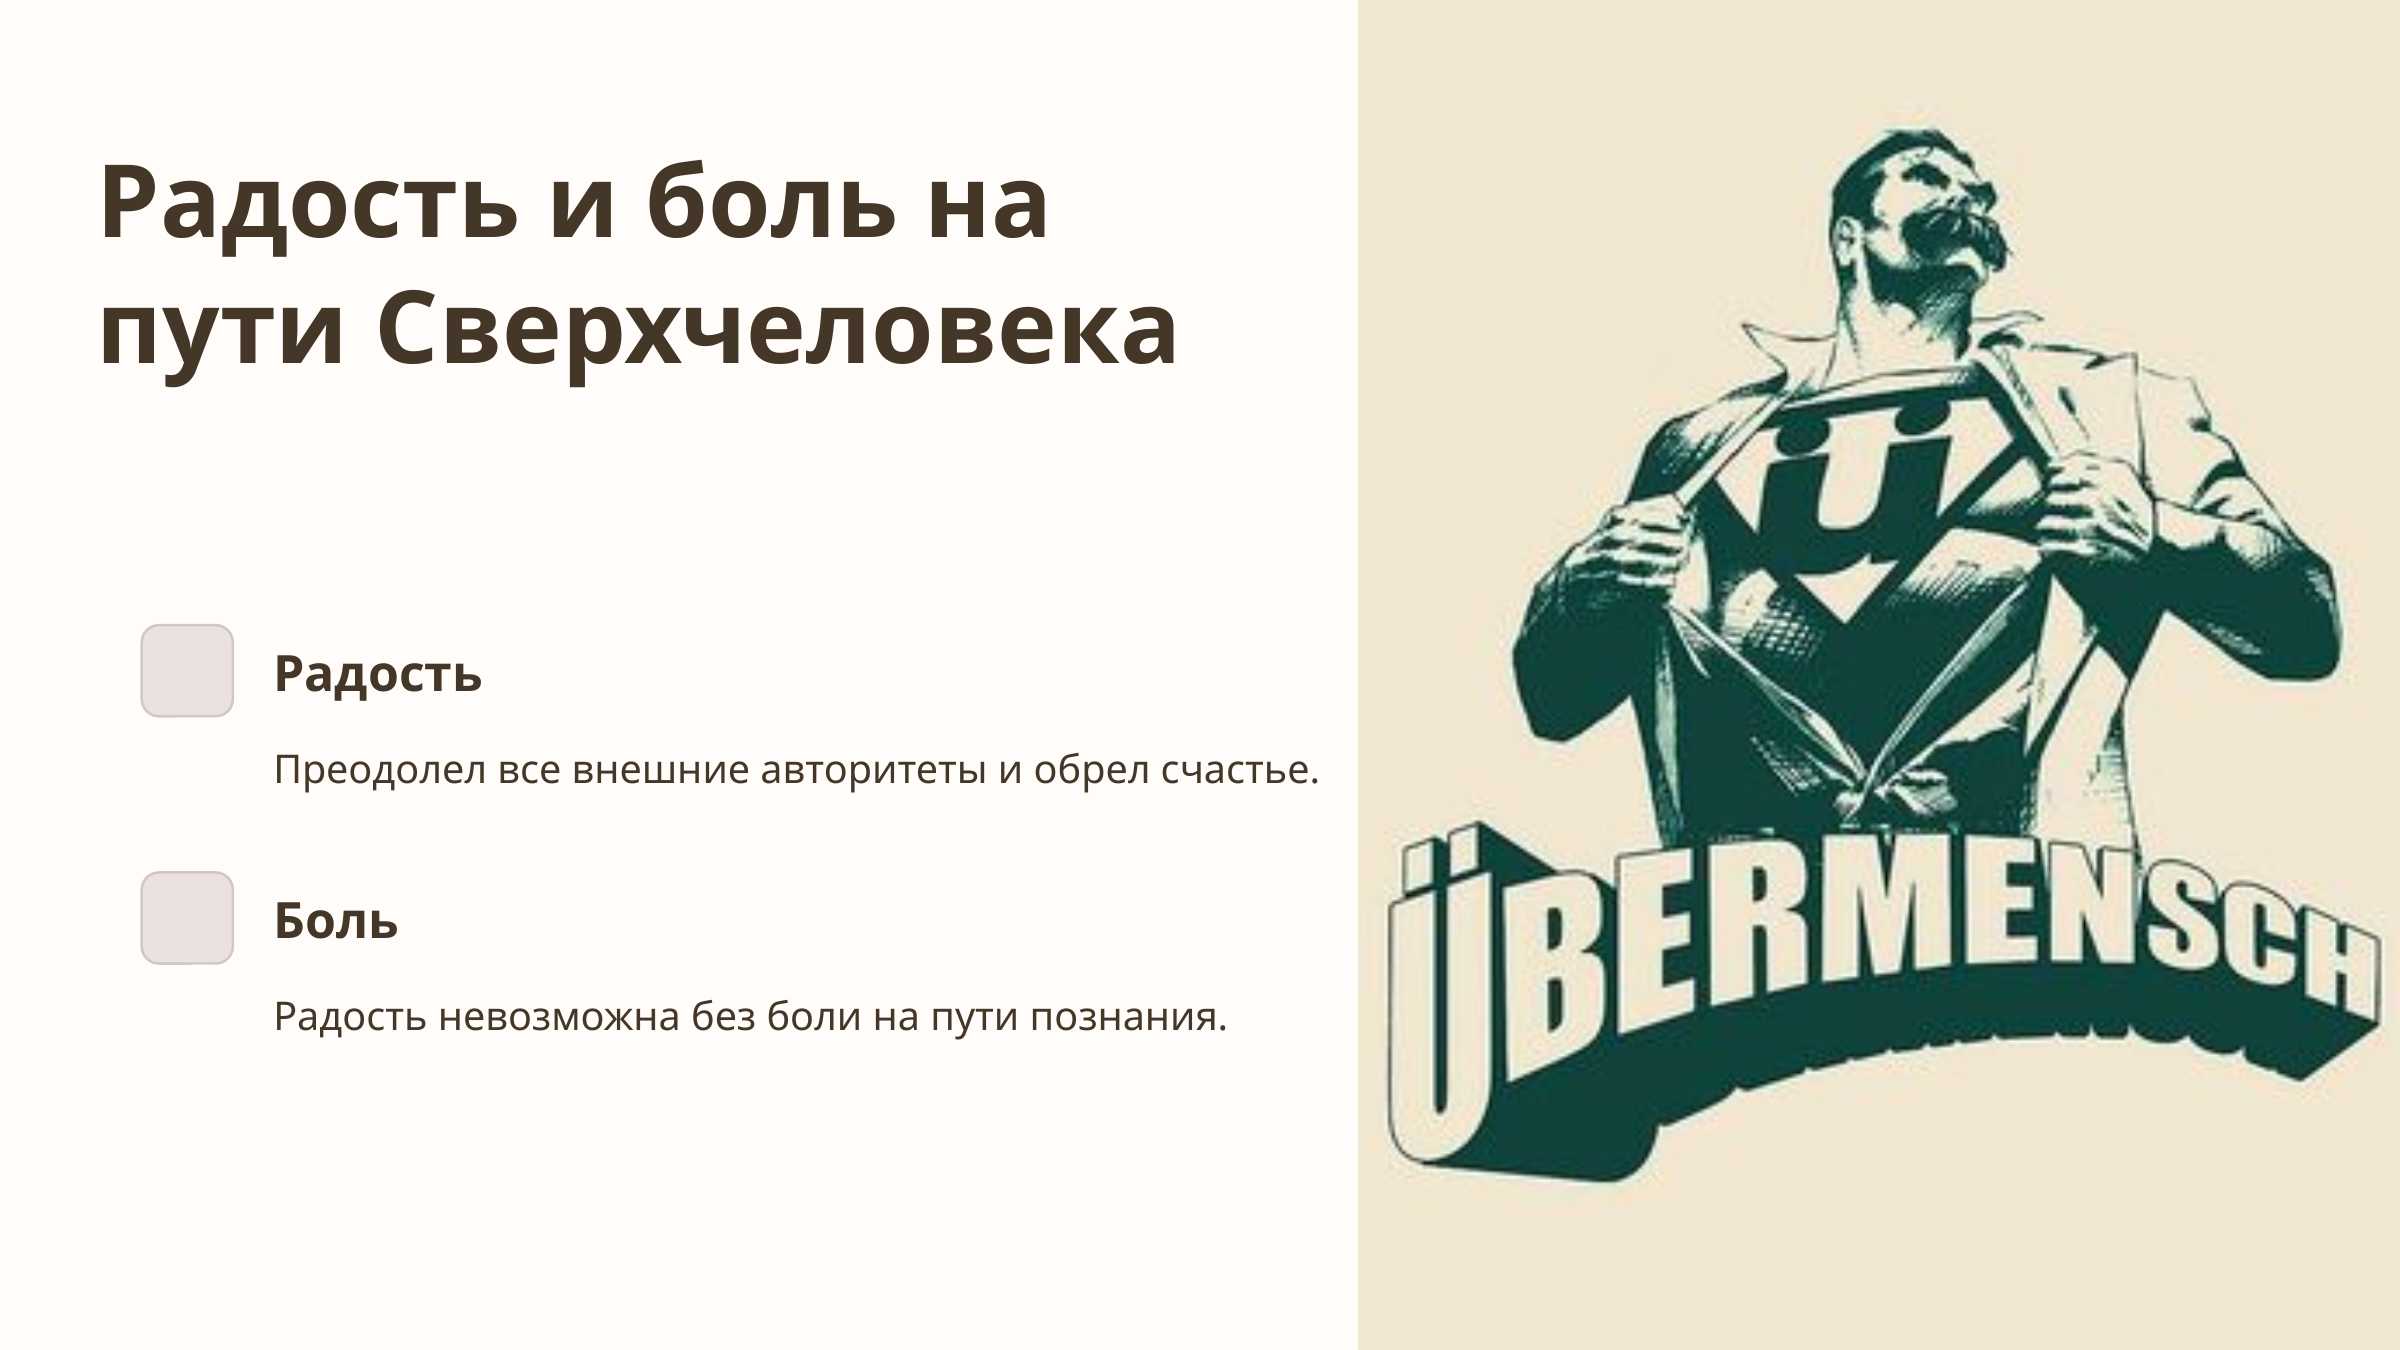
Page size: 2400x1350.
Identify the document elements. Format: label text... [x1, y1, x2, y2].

text_box Боль [273, 886, 780, 950]
text_box [141, 872, 233, 964]
text_box Радость [273, 638, 780, 703]
picture [1358, 0, 2400, 1350]
text_box Радость невозможна без боли на пути познания. [273, 973, 1358, 1039]
text_box Преодолел все внешние авторитеты и обрел счастье. [273, 726, 1358, 792]
text_box [141, 625, 233, 717]
text_box Радость и боль на пути Сверхчеловека [96, 131, 1314, 385]
